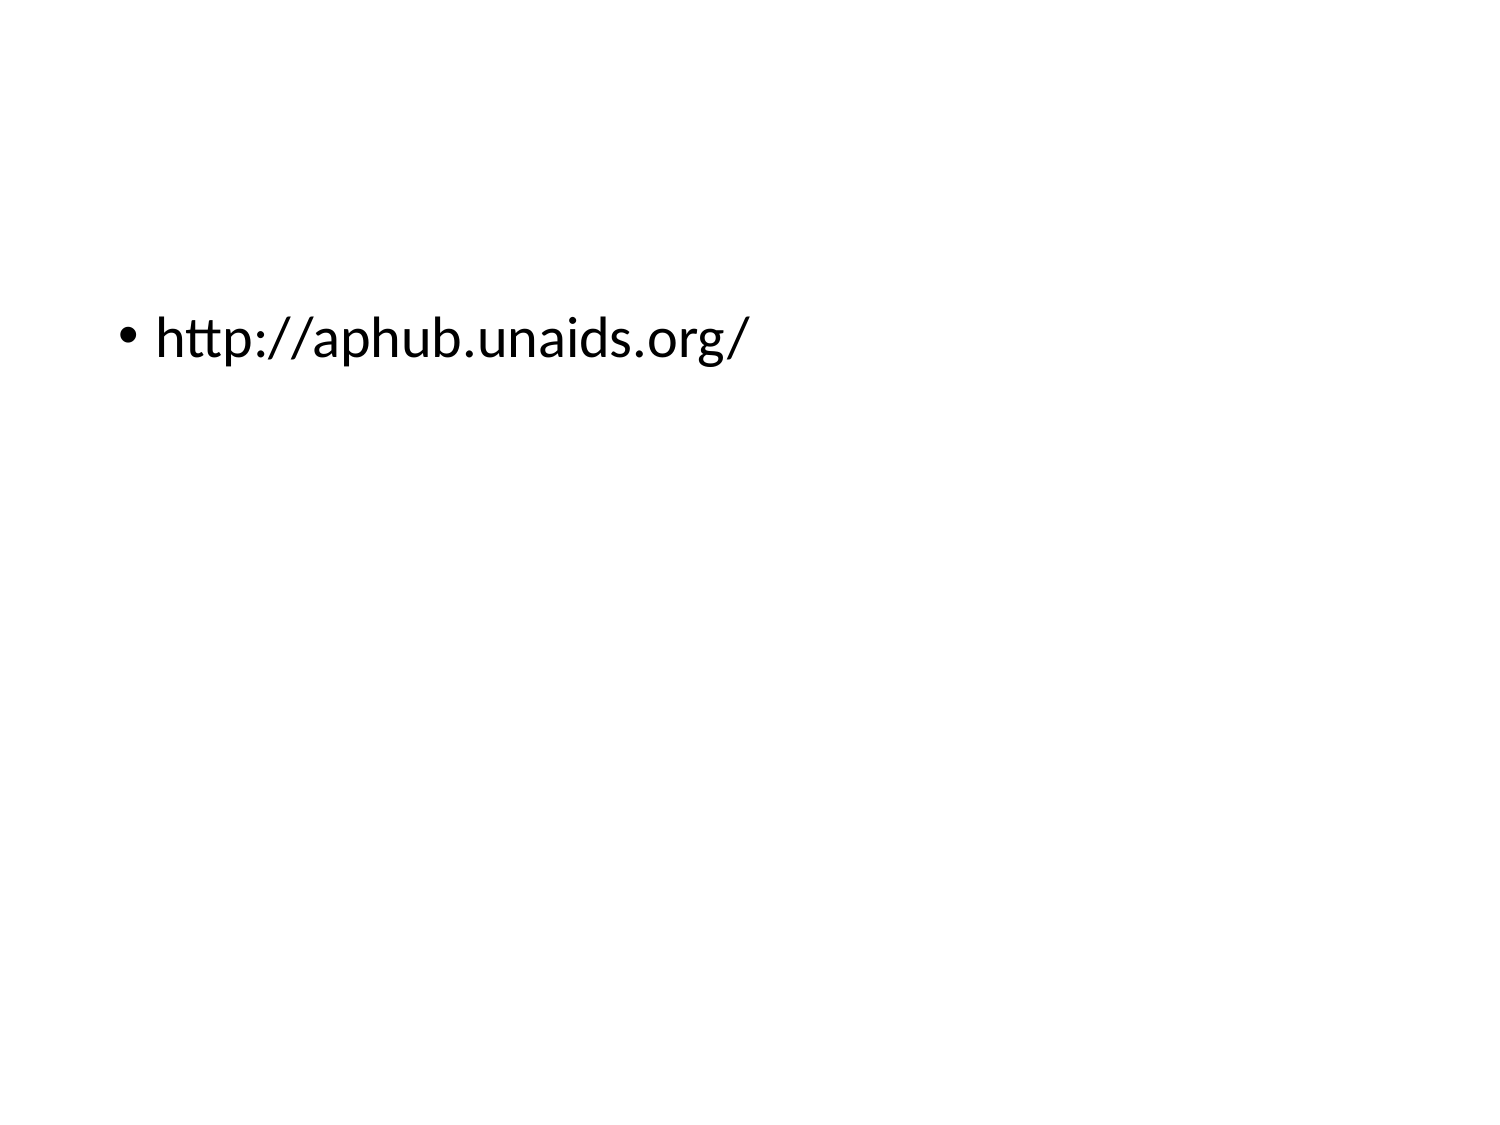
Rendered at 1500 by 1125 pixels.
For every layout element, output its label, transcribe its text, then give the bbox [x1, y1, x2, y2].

list http://aphub.unaids.org/ [103, 299, 1397, 1014]
